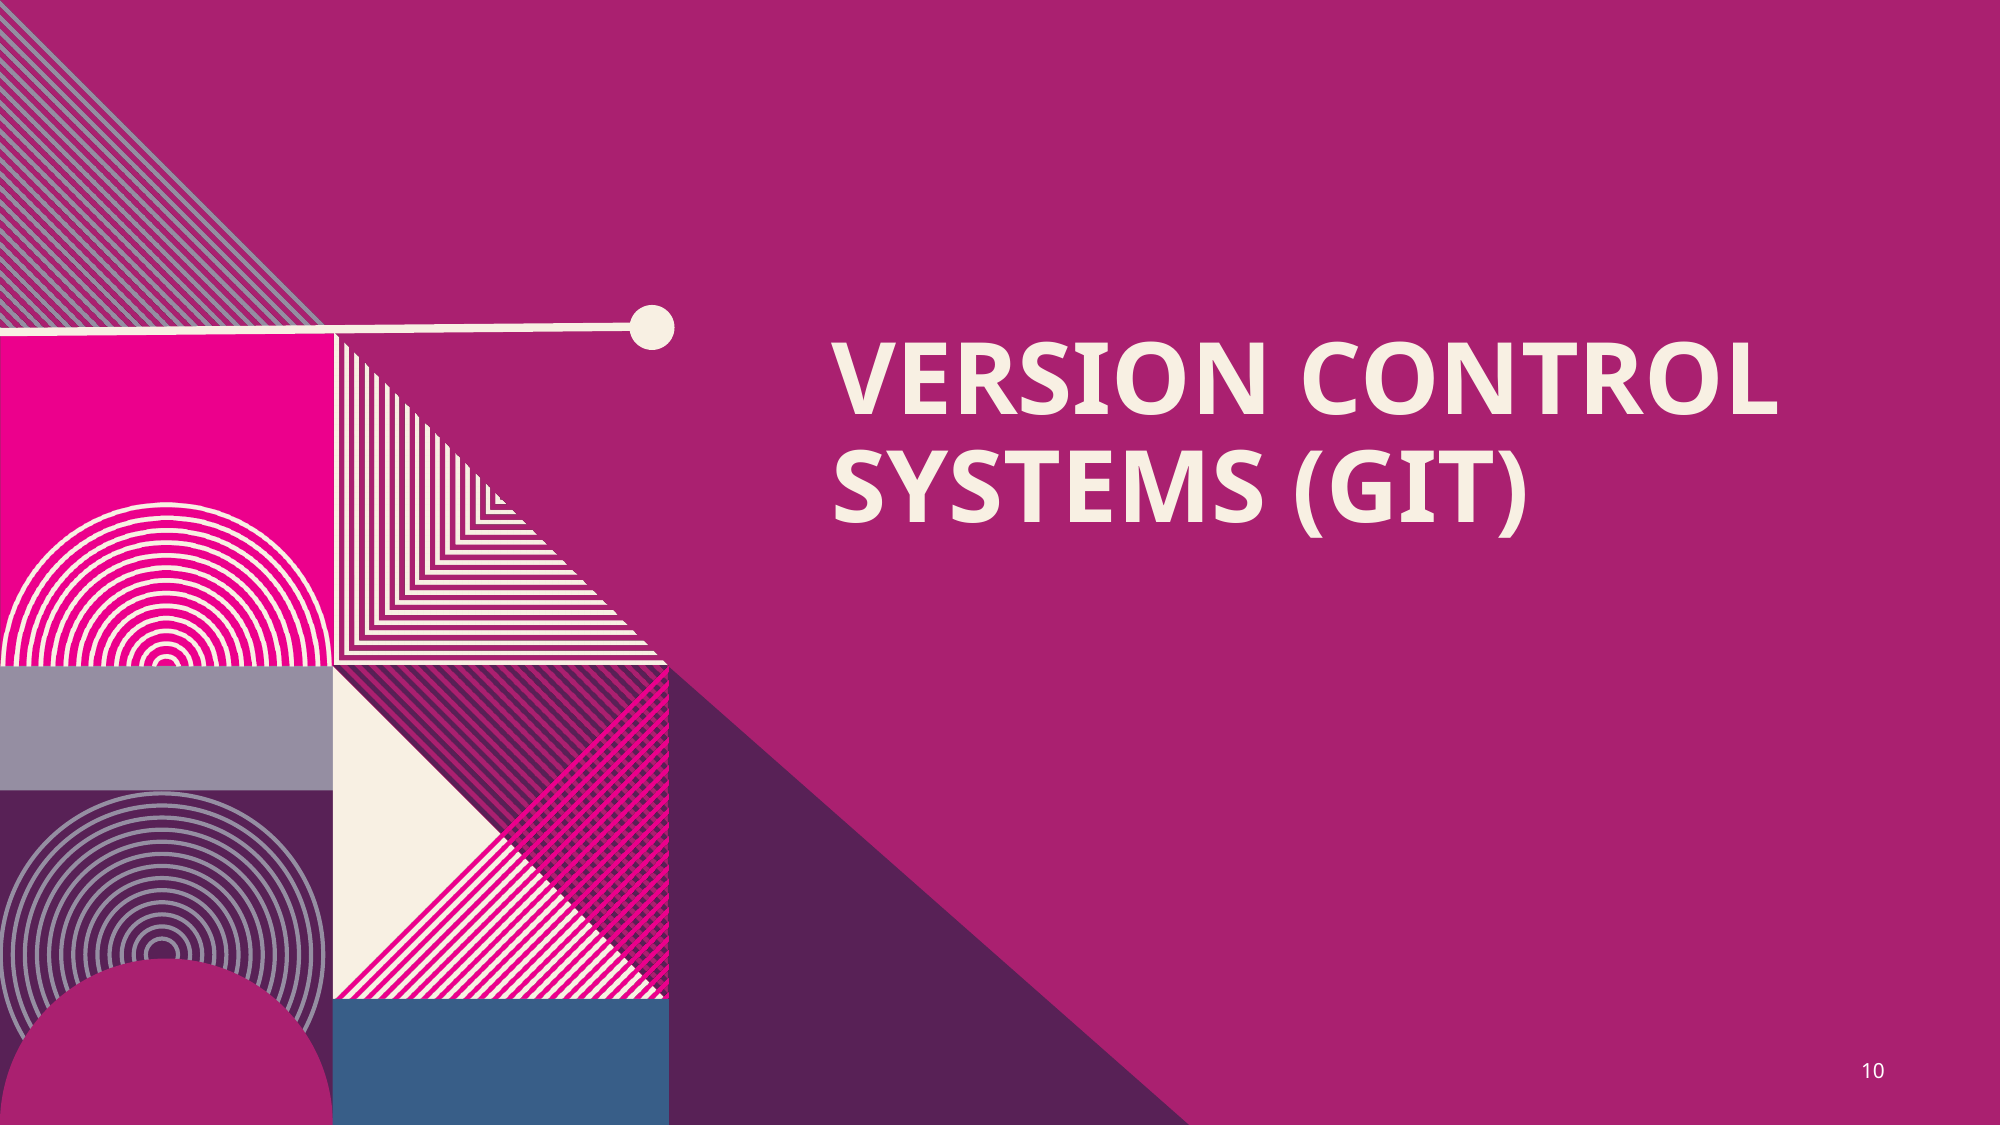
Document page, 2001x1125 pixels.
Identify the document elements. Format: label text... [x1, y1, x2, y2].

slide_number 10 [1824, 1042, 1900, 1102]
picture [0, 0, 333, 327]
picture [333, 332, 669, 998]
title Version Control Systems (GIT) [816, 94, 1875, 552]
picture [0, 502, 332, 667]
